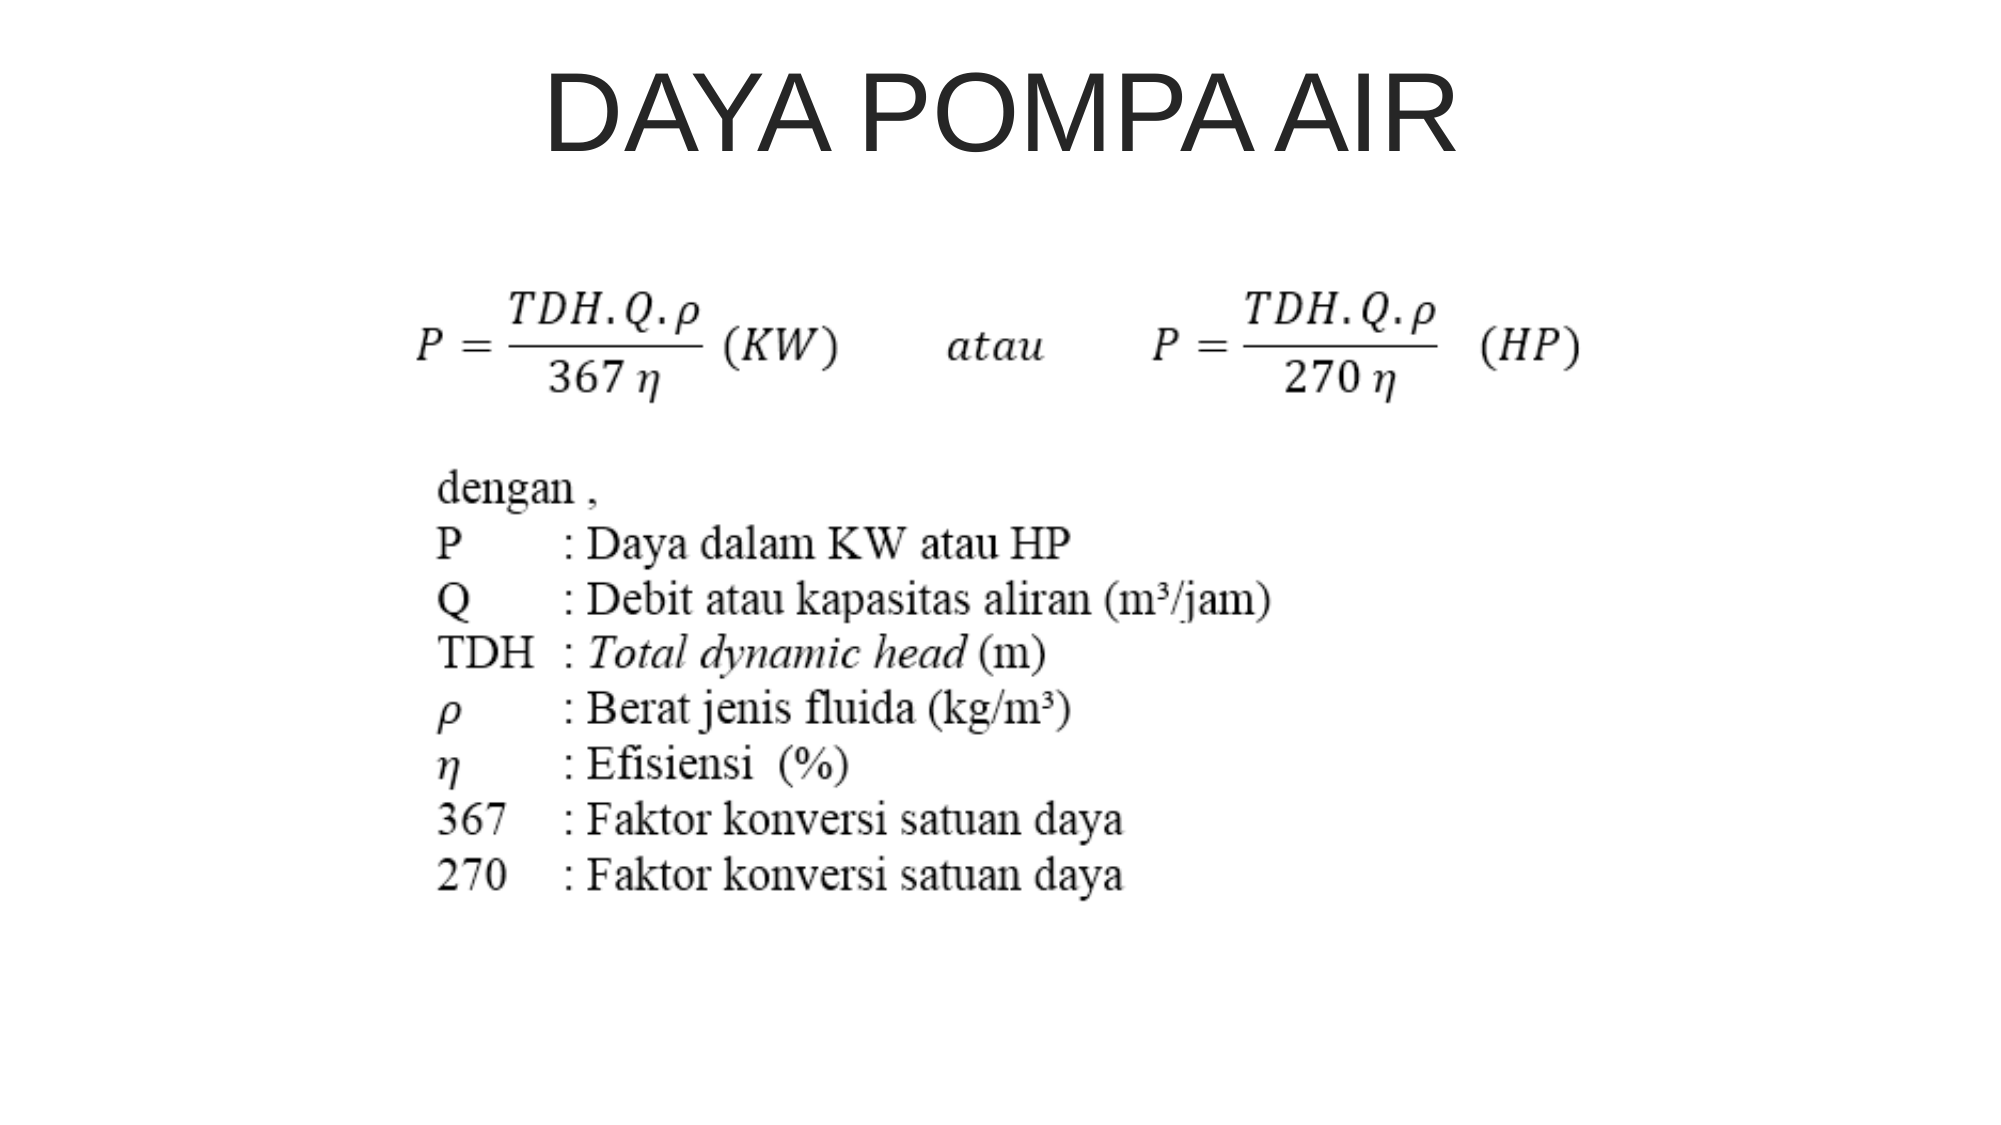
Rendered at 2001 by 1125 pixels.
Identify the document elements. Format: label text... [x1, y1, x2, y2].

picture [364, 241, 1641, 942]
list DAYA POMPA AIR [53, 55, 1952, 175]
